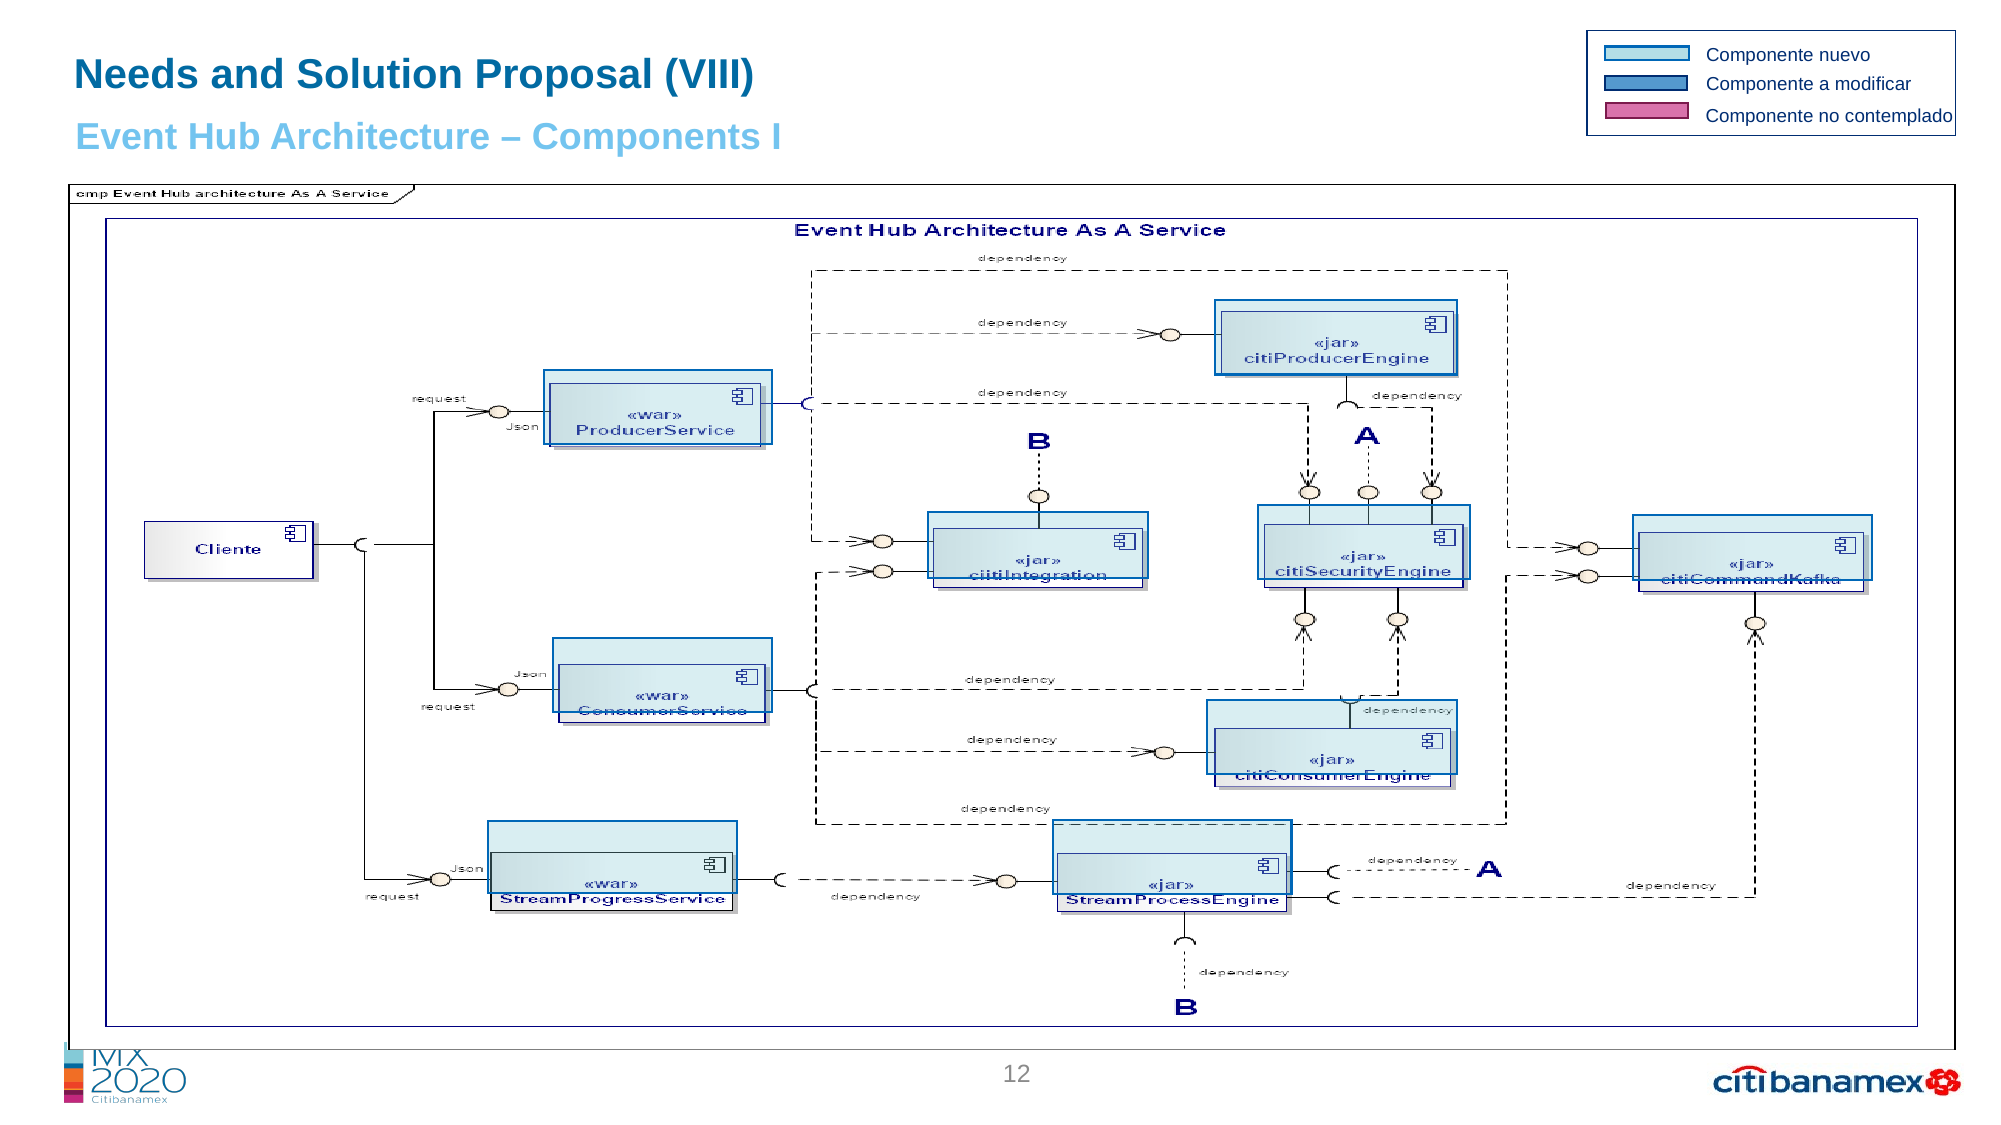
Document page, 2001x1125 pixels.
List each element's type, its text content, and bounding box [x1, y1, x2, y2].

picture [1707, 1063, 1964, 1097]
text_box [1586, 30, 1969, 136]
picture [64, 182, 1956, 1103]
text_box Needs and Solution Proposal (VIII) [66, 38, 1021, 104]
text_box Event Hub Architecture – Components I [67, 104, 1003, 165]
